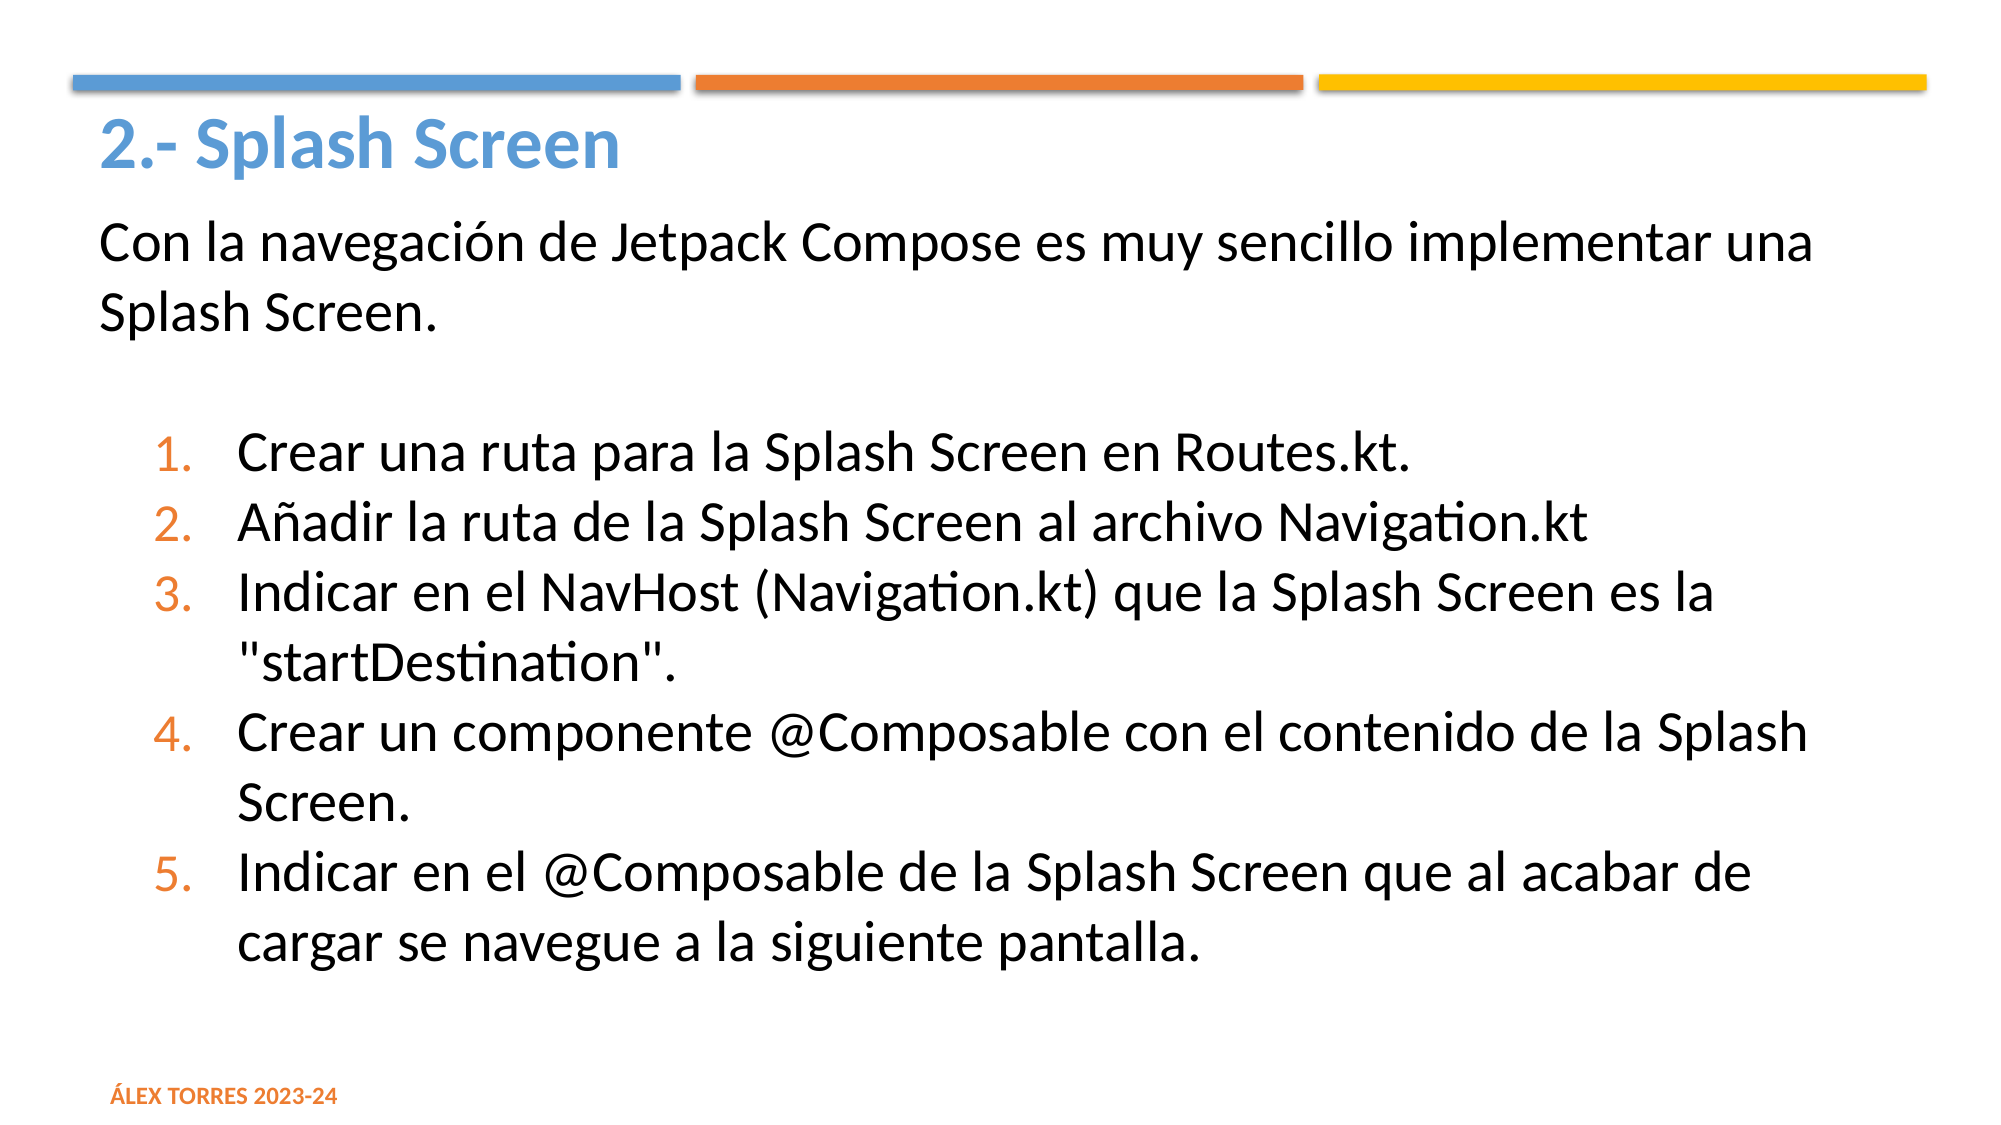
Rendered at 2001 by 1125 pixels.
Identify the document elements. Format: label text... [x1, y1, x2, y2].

text_box Con la navegación de Jetpack Compose es muy sencillo implementar una Splash Screen. Crear una ruta para la Splash Screen en Routes.kt. Añadir la ruta de la Splash Screen al archivo Navigation.kt Indicar en el NavHost (Navigation.kt) que la Splash Screen es la "startDestination". Crear un componente @Composable con el contenido de la Splash Screen. Indicar en el @Composable de la Splash Screen que al acabar de cargar se navegue a la siguiente pantalla. [85, 187, 1915, 1072]
text_box 2.- Splash Screen [85, 78, 1915, 187]
